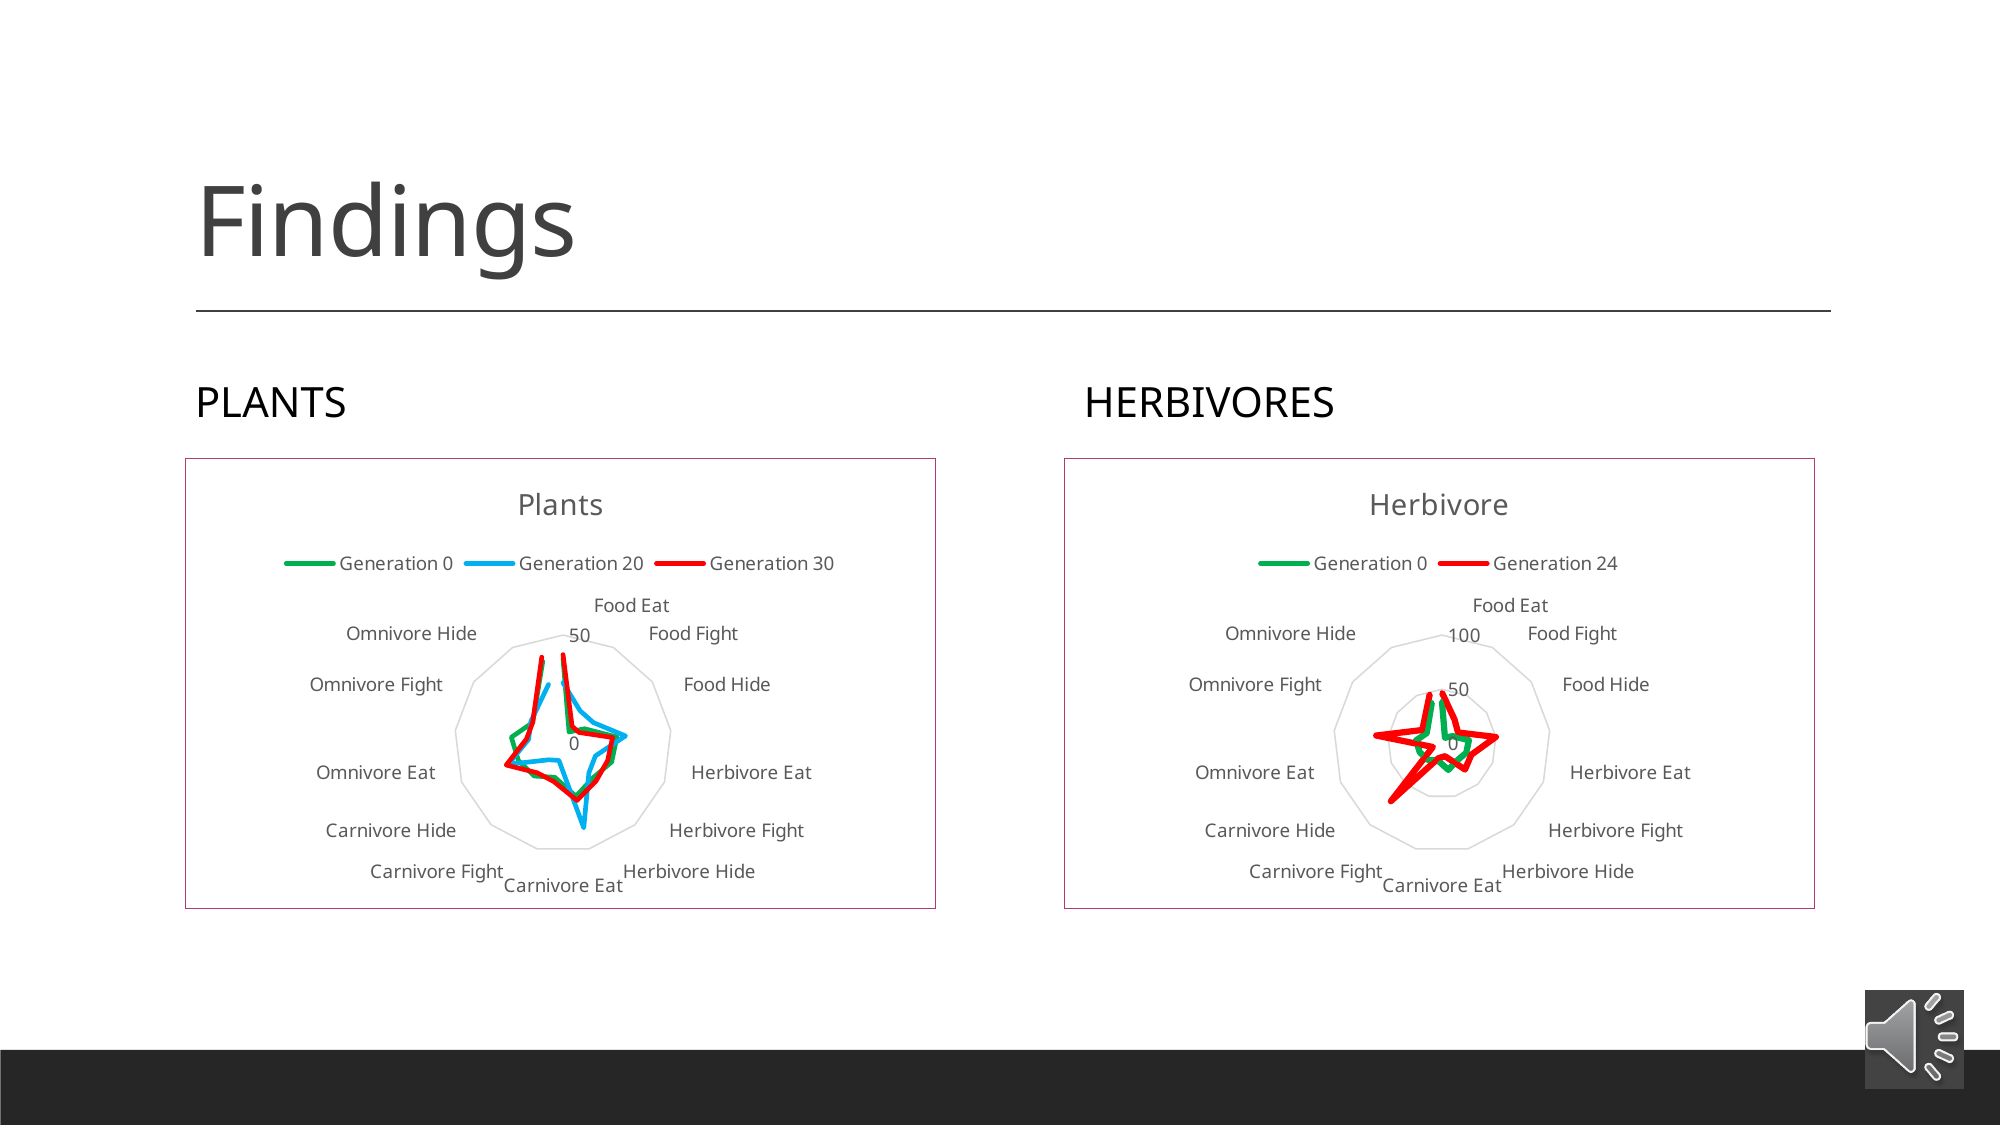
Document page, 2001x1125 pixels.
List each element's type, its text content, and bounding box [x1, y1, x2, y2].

picture [1864, 989, 1966, 1091]
list Plants [180, 337, 942, 459]
list Herbivores [1068, 337, 1830, 459]
title Findings [180, 47, 1830, 285]
chart [184, 457, 936, 909]
chart [1063, 457, 1815, 909]
